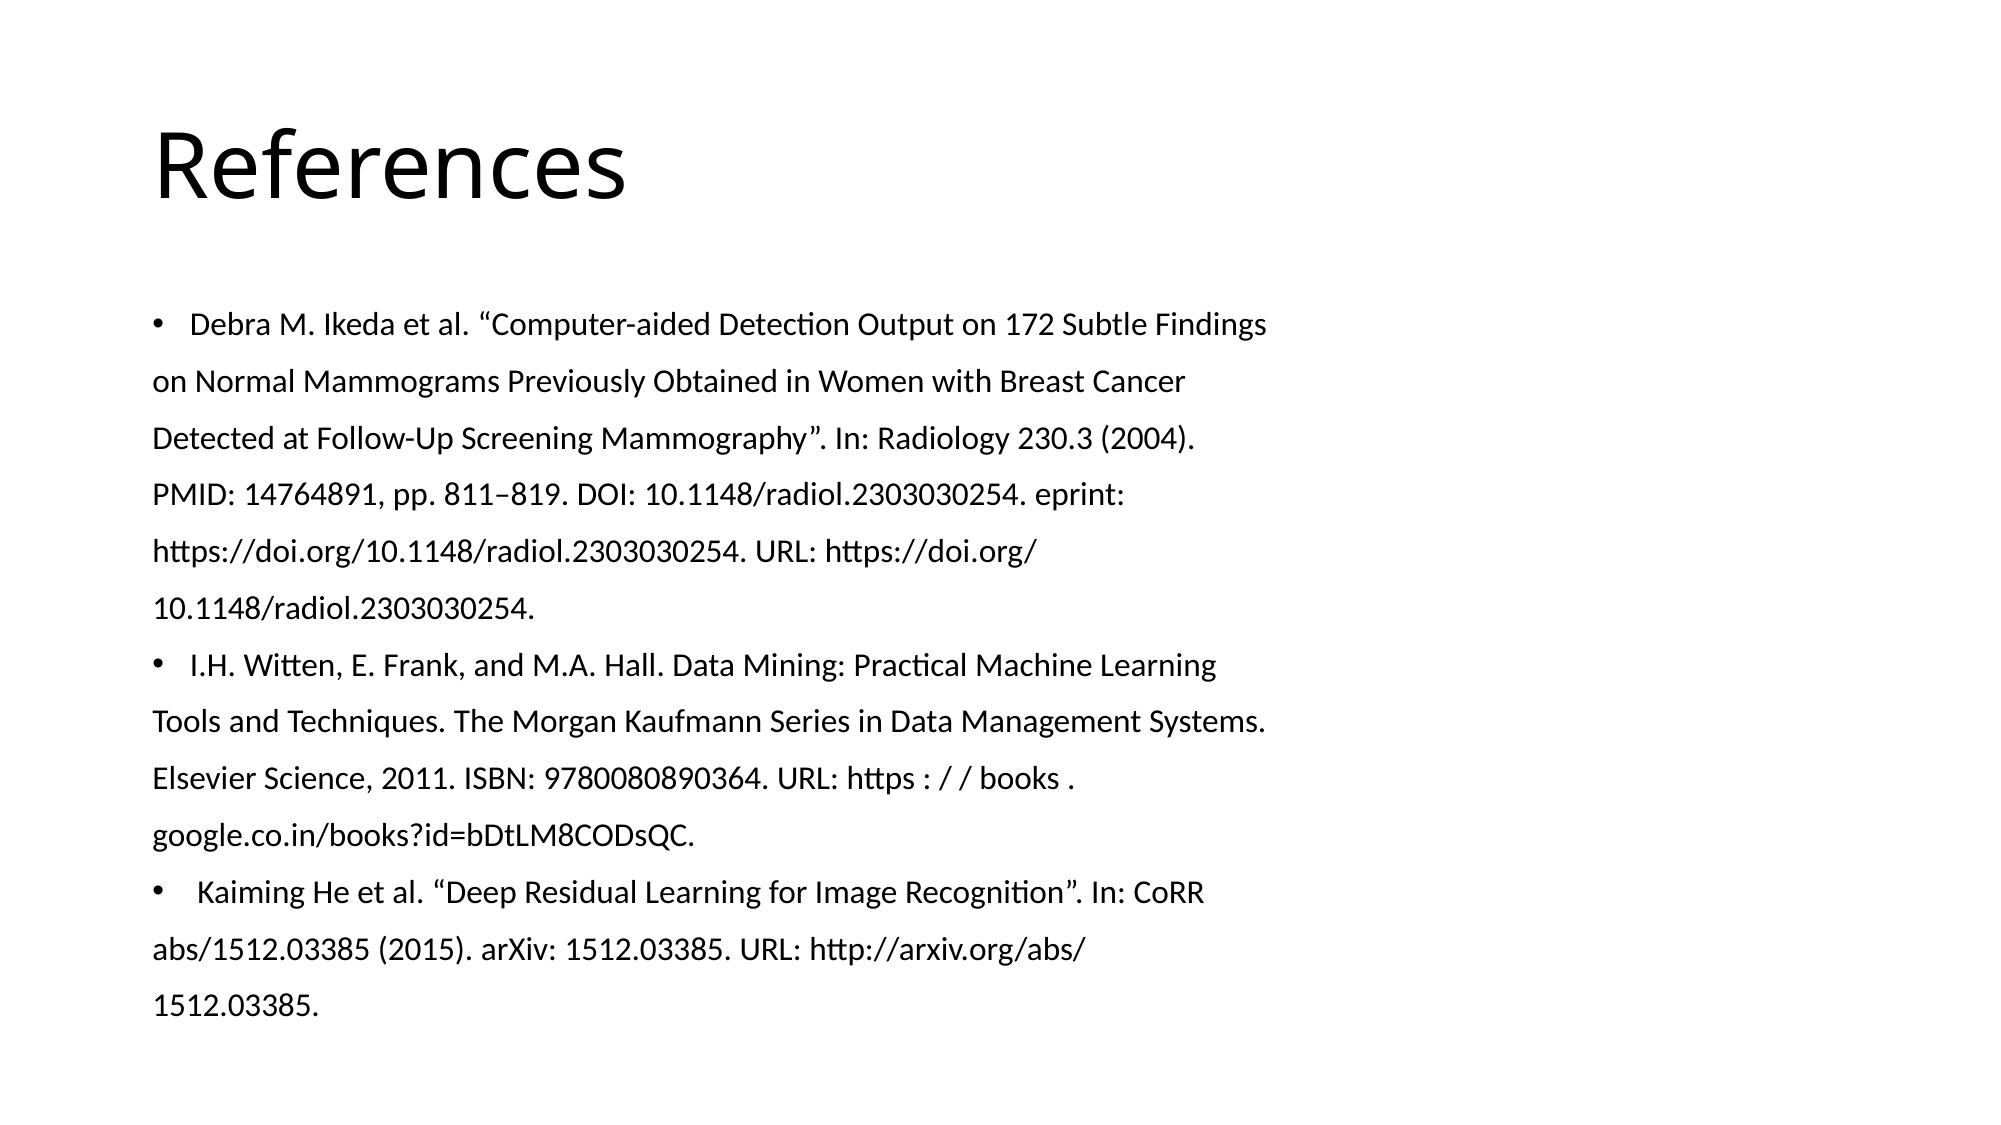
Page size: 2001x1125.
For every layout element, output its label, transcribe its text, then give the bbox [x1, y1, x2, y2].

list Debra M. Ikeda et al. “Computer-aided Detection Output on 172 Subtle Findings on Normal Mammograms Previously Obtained in Women with Breast Cancer Detected at Follow-Up Screening Mammography”. In: Radiology 230.3 (2004). PMID: 14764891, pp. 811–819. DOI: 10.1148/radiol.2303030254. eprint: https://doi.org/10.1148/radiol.2303030254. URL: https://doi.org/ 10.1148/radiol.2303030254. I.H. Witten, E. Frank, and M.A. Hall. Data Mining: Practical Machine Learning Tools and Techniques. The Morgan Kaufmann Series in Data Management Systems. Elsevier Science, 2011. ISBN: 9780080890364. URL: https : / / books . google.co.in/books?id=bDtLM8CODsQC. Kaiming He et al. “Deep Residual Learning for Image Recognition”. In: CoRR abs/1512.03385 (2015). arXiv: 1512.03385. URL: http://arxiv.org/abs/ 1512.03385. [137, 299, 1843, 1042]
title References [137, 59, 1863, 278]
